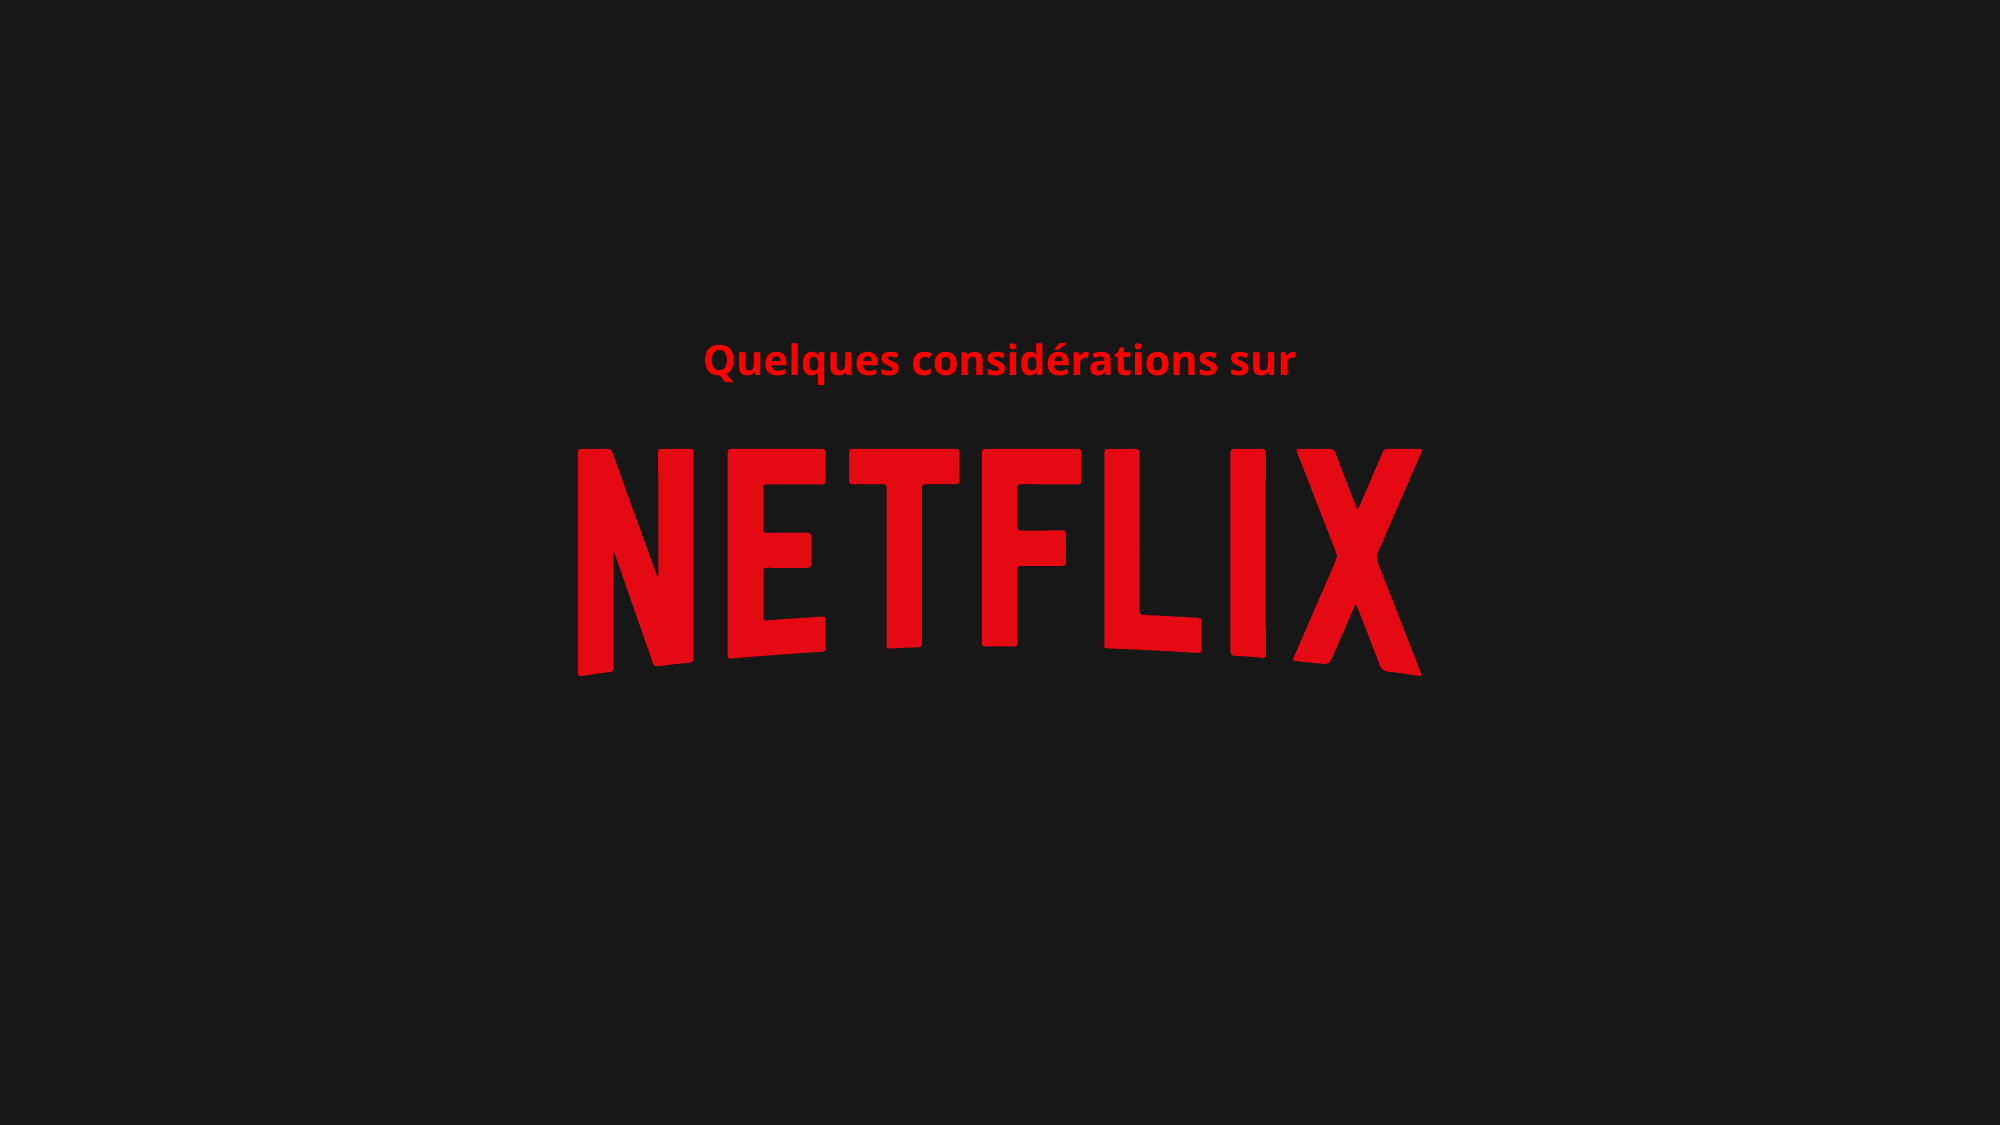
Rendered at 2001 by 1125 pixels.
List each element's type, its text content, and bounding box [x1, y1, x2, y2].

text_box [577, 448, 1423, 677]
text_box Quelques considérations sur [577, 326, 1423, 392]
